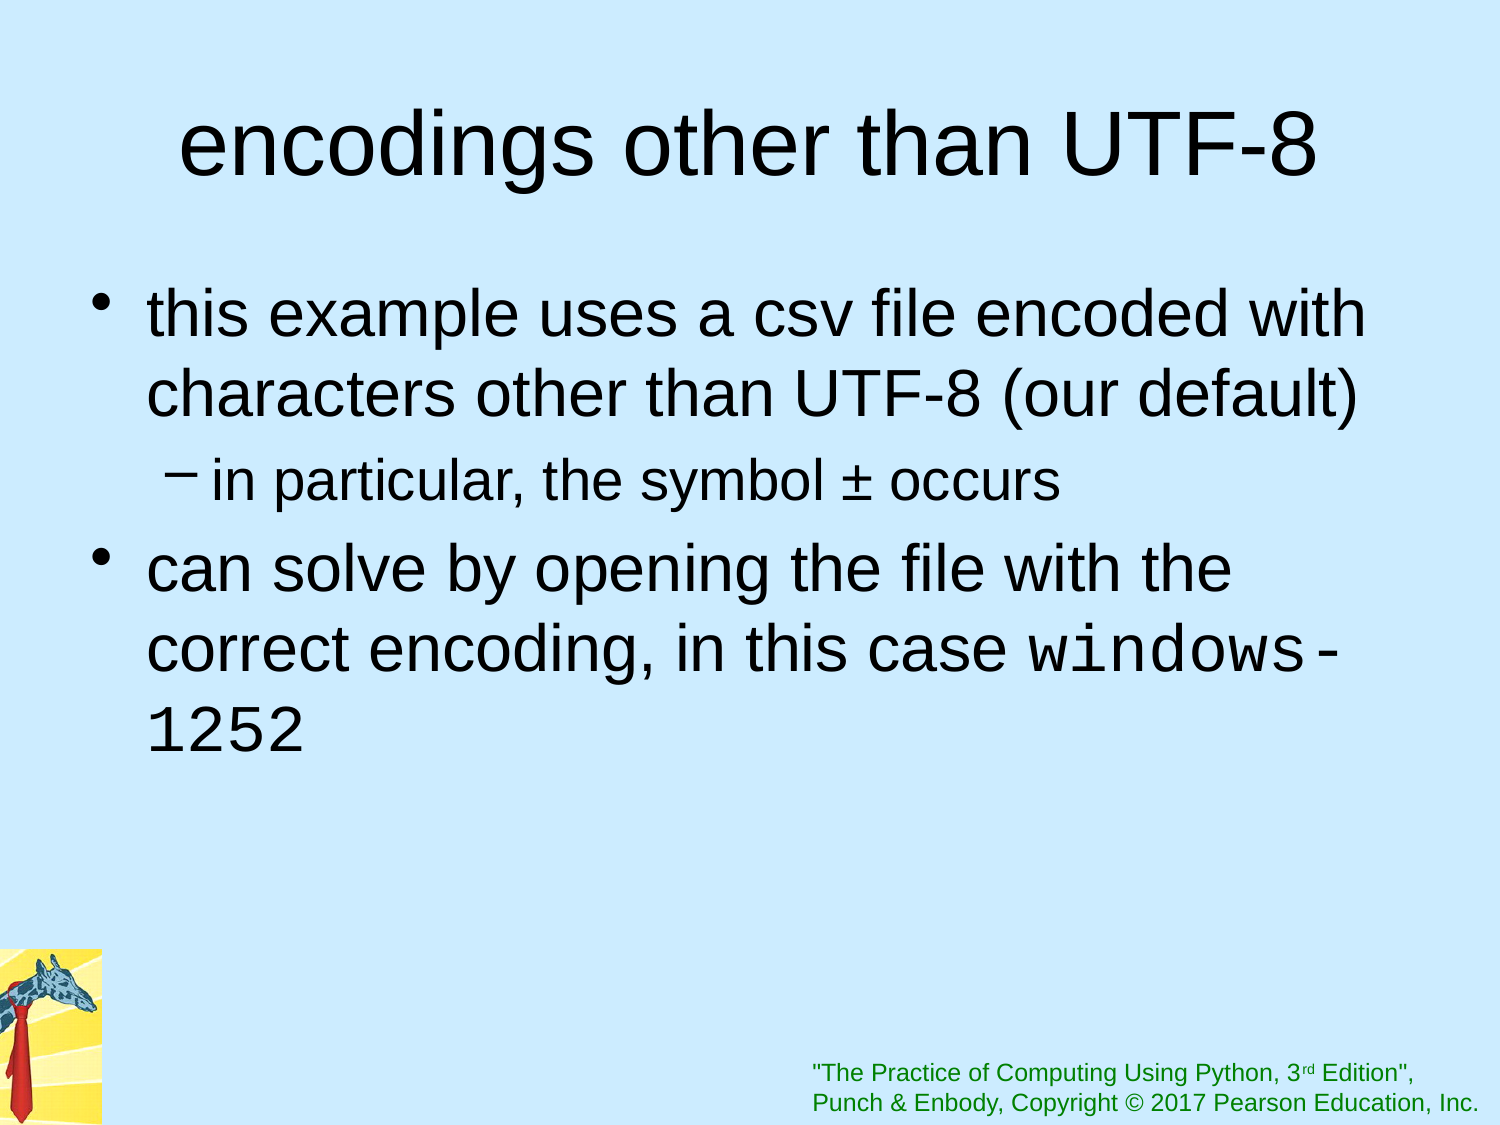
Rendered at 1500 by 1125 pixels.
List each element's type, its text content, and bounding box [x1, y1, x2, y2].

list this example uses a csv file encoded with characters other than UTF-8 (our default) in particular, the symbol ± occurs can solve by opening the file with the correct encoding, in this case windows-1252 [75, 262, 1425, 1005]
picture [0, 949, 102, 1125]
title encodings other than UTF-8 [75, 45, 1425, 233]
